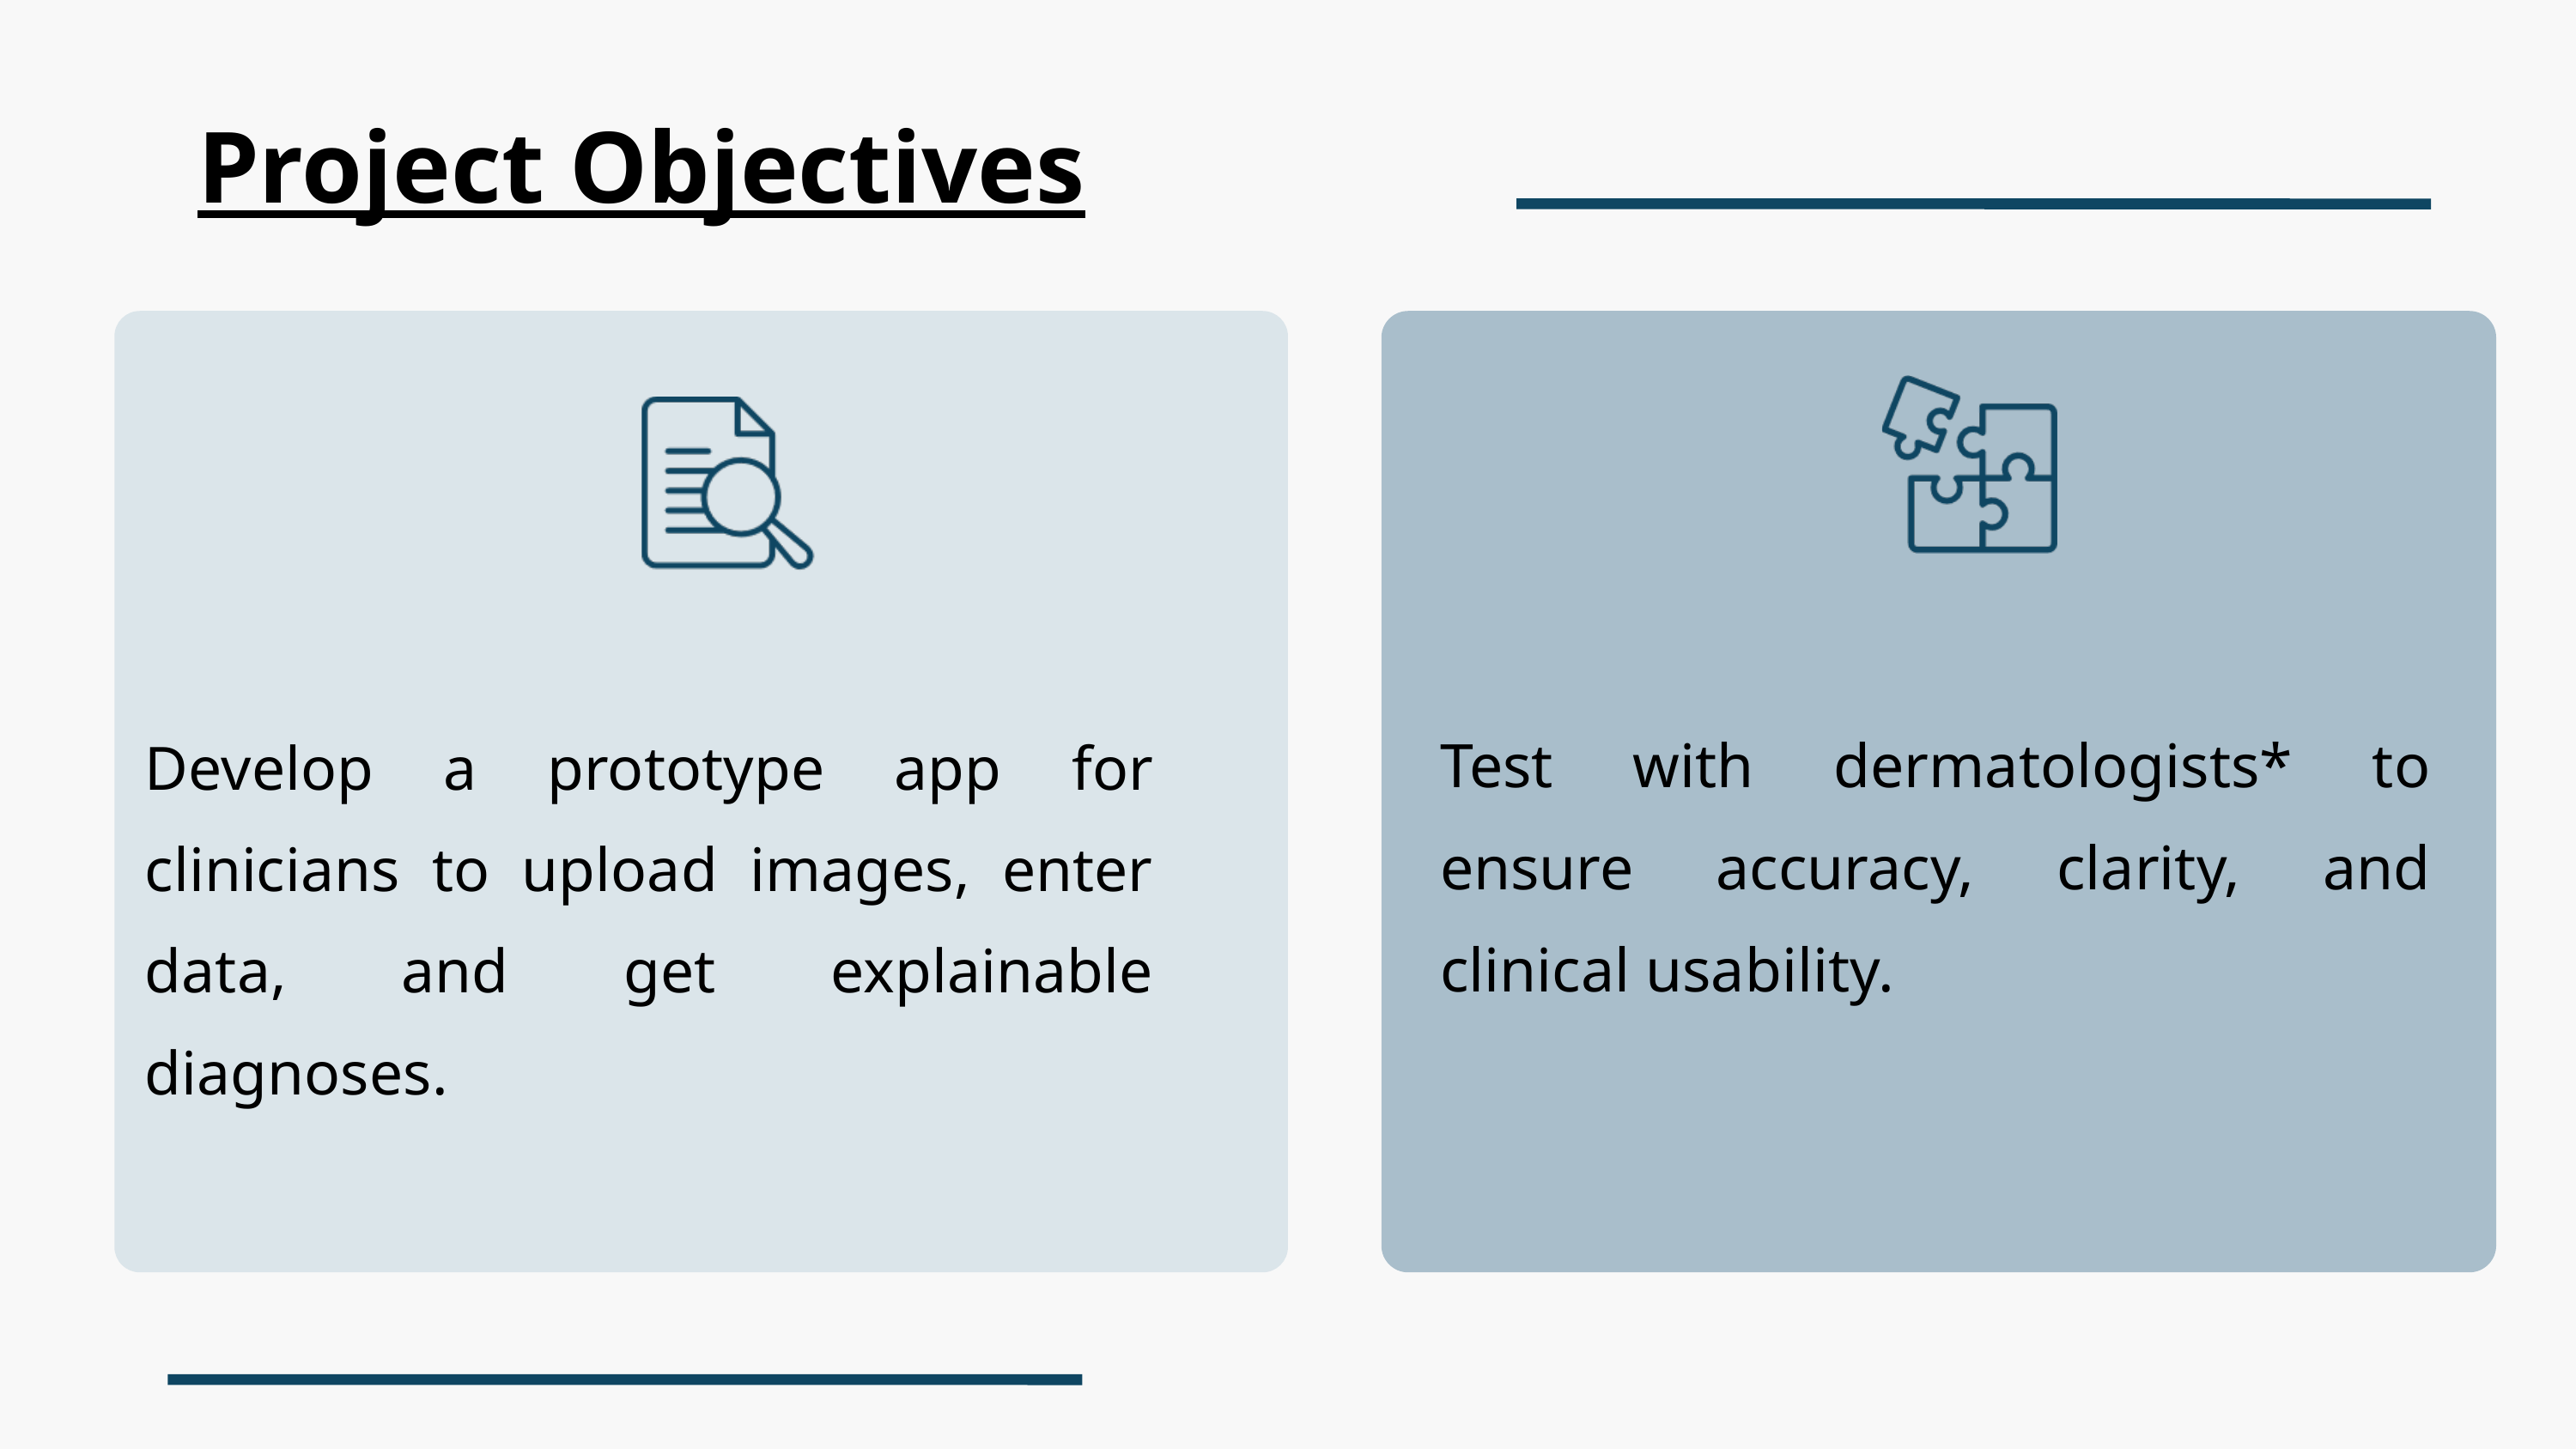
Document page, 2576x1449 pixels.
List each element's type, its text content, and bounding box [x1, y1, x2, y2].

text_box Project Objectives [171, 39, 1112, 223]
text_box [114, 310, 1289, 1273]
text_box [1381, 310, 2497, 1273]
